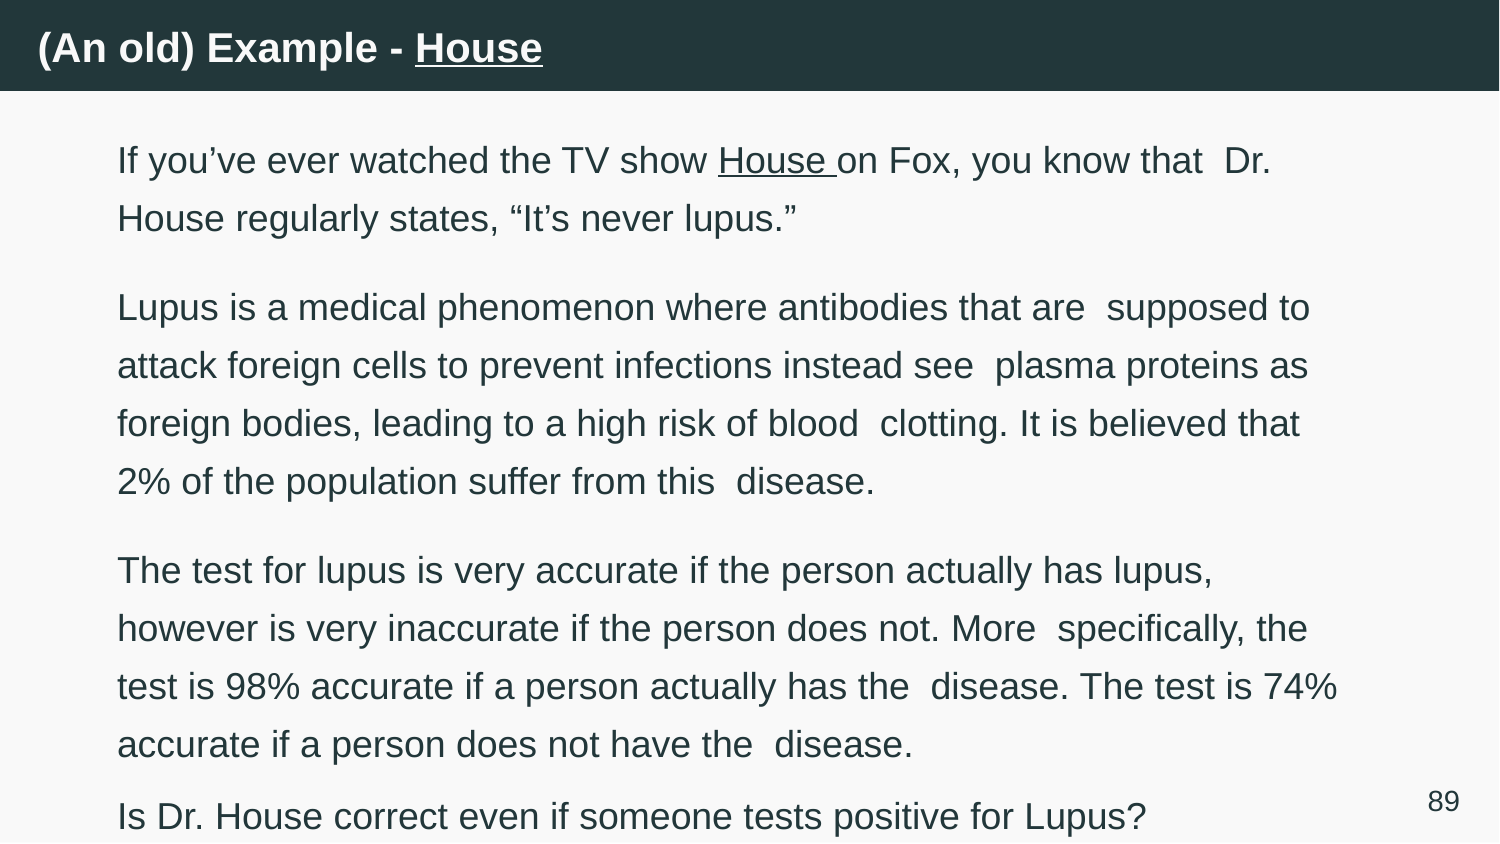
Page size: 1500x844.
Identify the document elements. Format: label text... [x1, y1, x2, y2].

text_box If you’ve ever watched the TV show House on Fox, you know that Dr. House regularly states, “It’s never lupus.” Lupus is a medical phenomenon where antibodies that are supposed to attack foreign cells to prevent infections instead see plasma proteins as foreign bodies, leading to a high risk of blood clotting. It is believed that 2% of the population suffer from this disease. The test for lupus is very accurate if the person actually has lupus, however is very inaccurate if the person does not. More specifically, the test is 98% accurate if a person actually has the disease. The test is 74% accurate if a person does not have the disease. [112, 122, 1374, 759]
title (An old) Example - House [33, 20, 1467, 70]
text_box [0, 91, 1500, 843]
text_box Is Dr. House correct even if someone tests positive for Lupus? [112, 791, 1298, 834]
text_box 89 [1423, 782, 1467, 814]
text_box [0, 0, 1500, 91]
